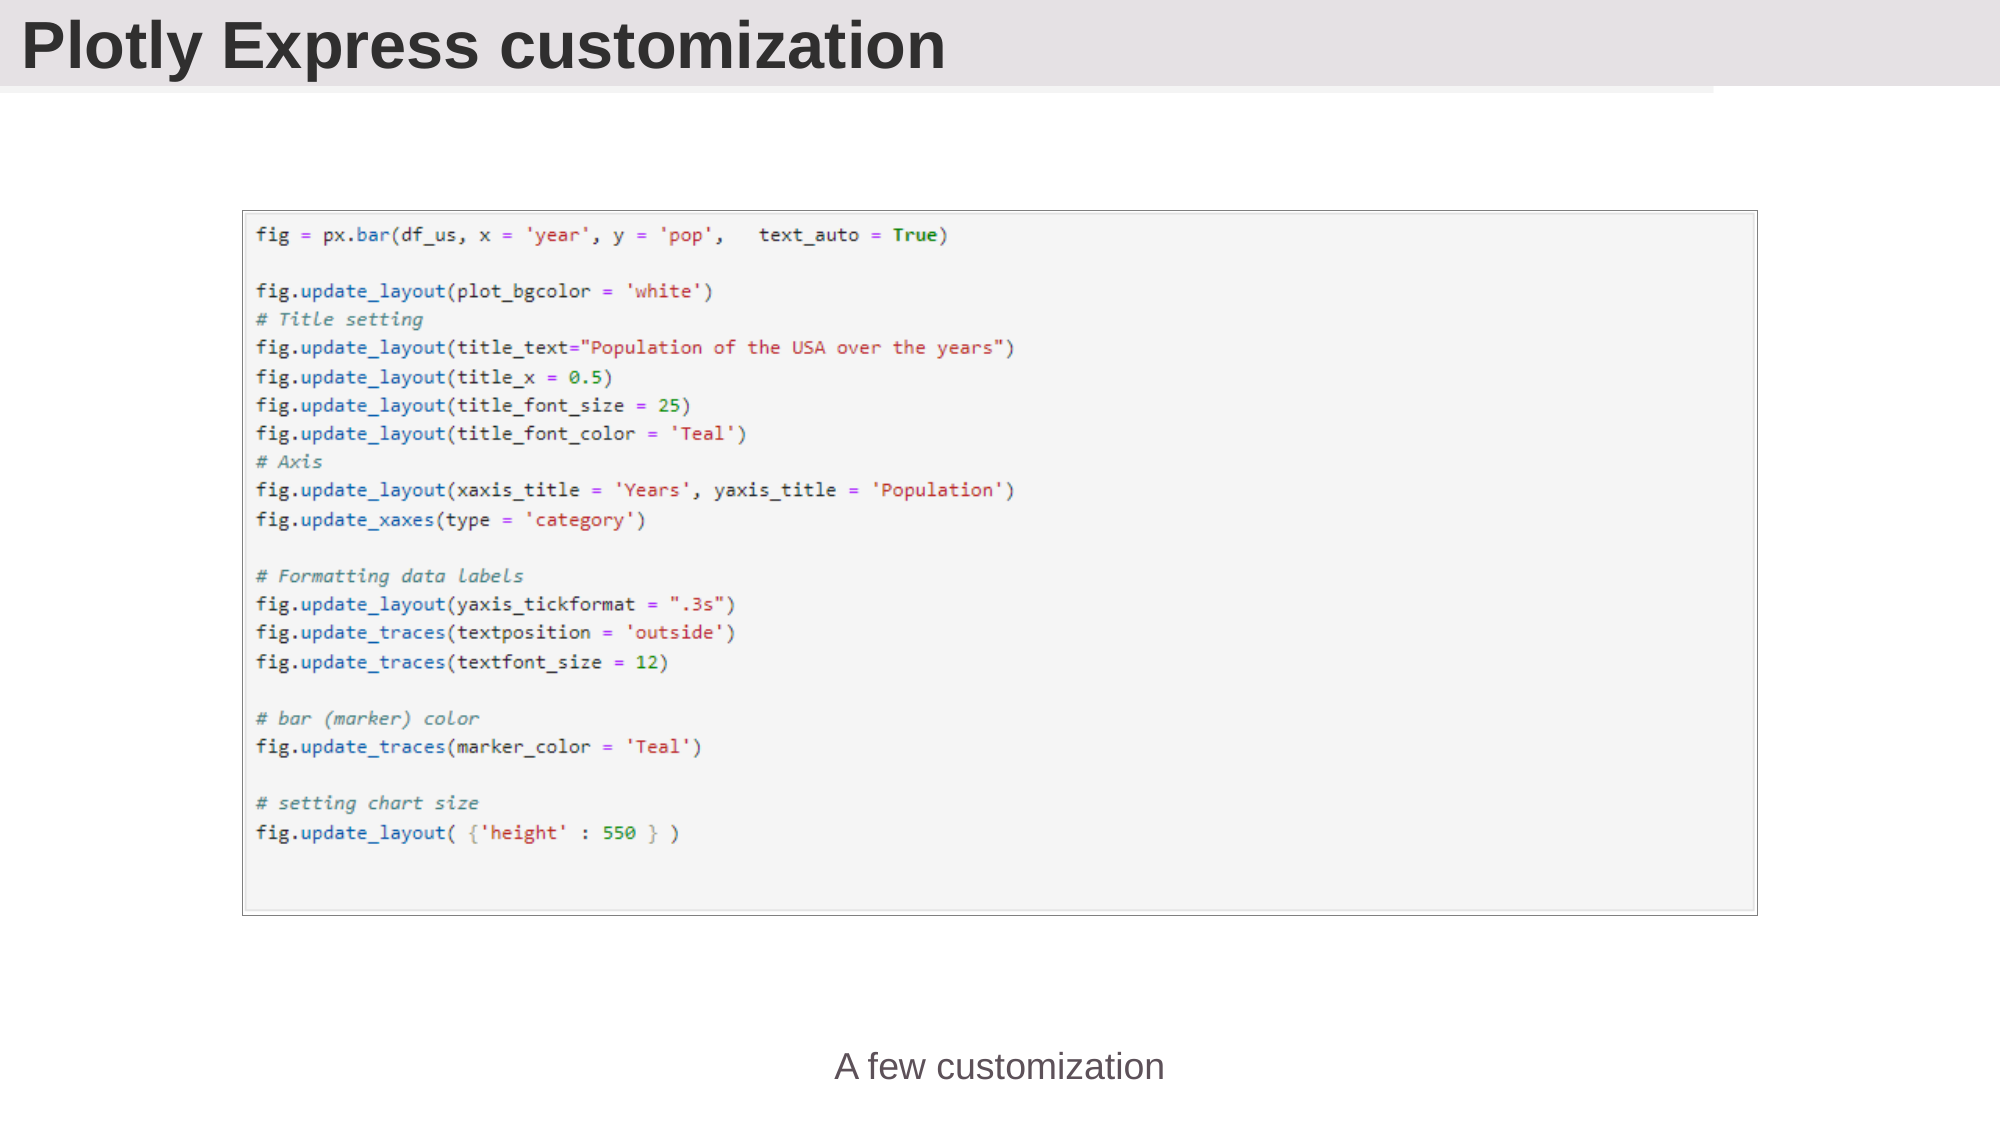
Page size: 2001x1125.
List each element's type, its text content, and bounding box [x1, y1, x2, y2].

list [242, 210, 1758, 916]
title Plotly Express customization [0, 0, 2000, 86]
list A few customization [115, 1017, 1885, 1112]
